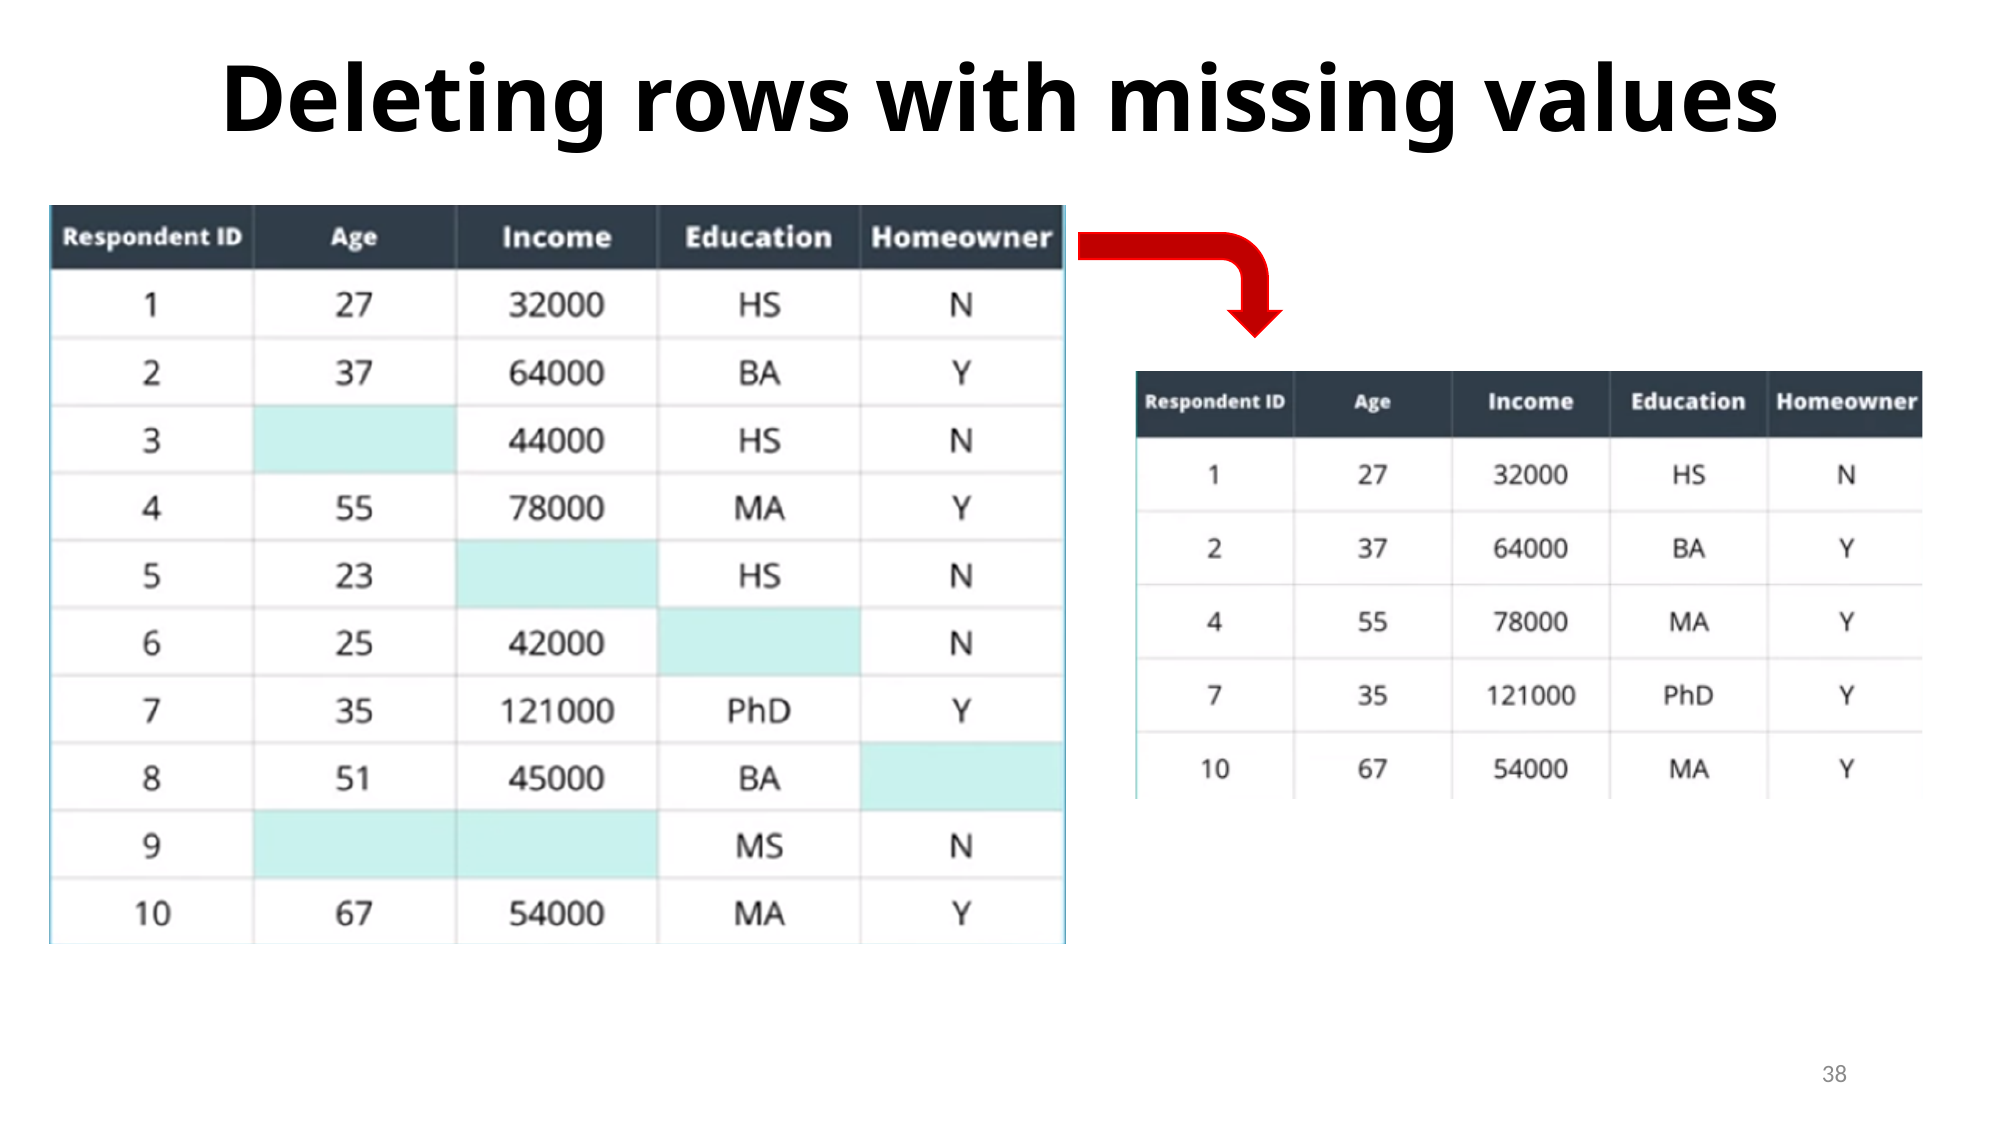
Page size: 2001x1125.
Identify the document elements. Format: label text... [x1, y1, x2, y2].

picture [49, 205, 1066, 944]
title Deleting rows with missing values [137, 39, 1863, 164]
picture [1135, 371, 1923, 799]
text_box [1078, 232, 1284, 339]
slide_number 38 [1412, 1042, 1863, 1103]
